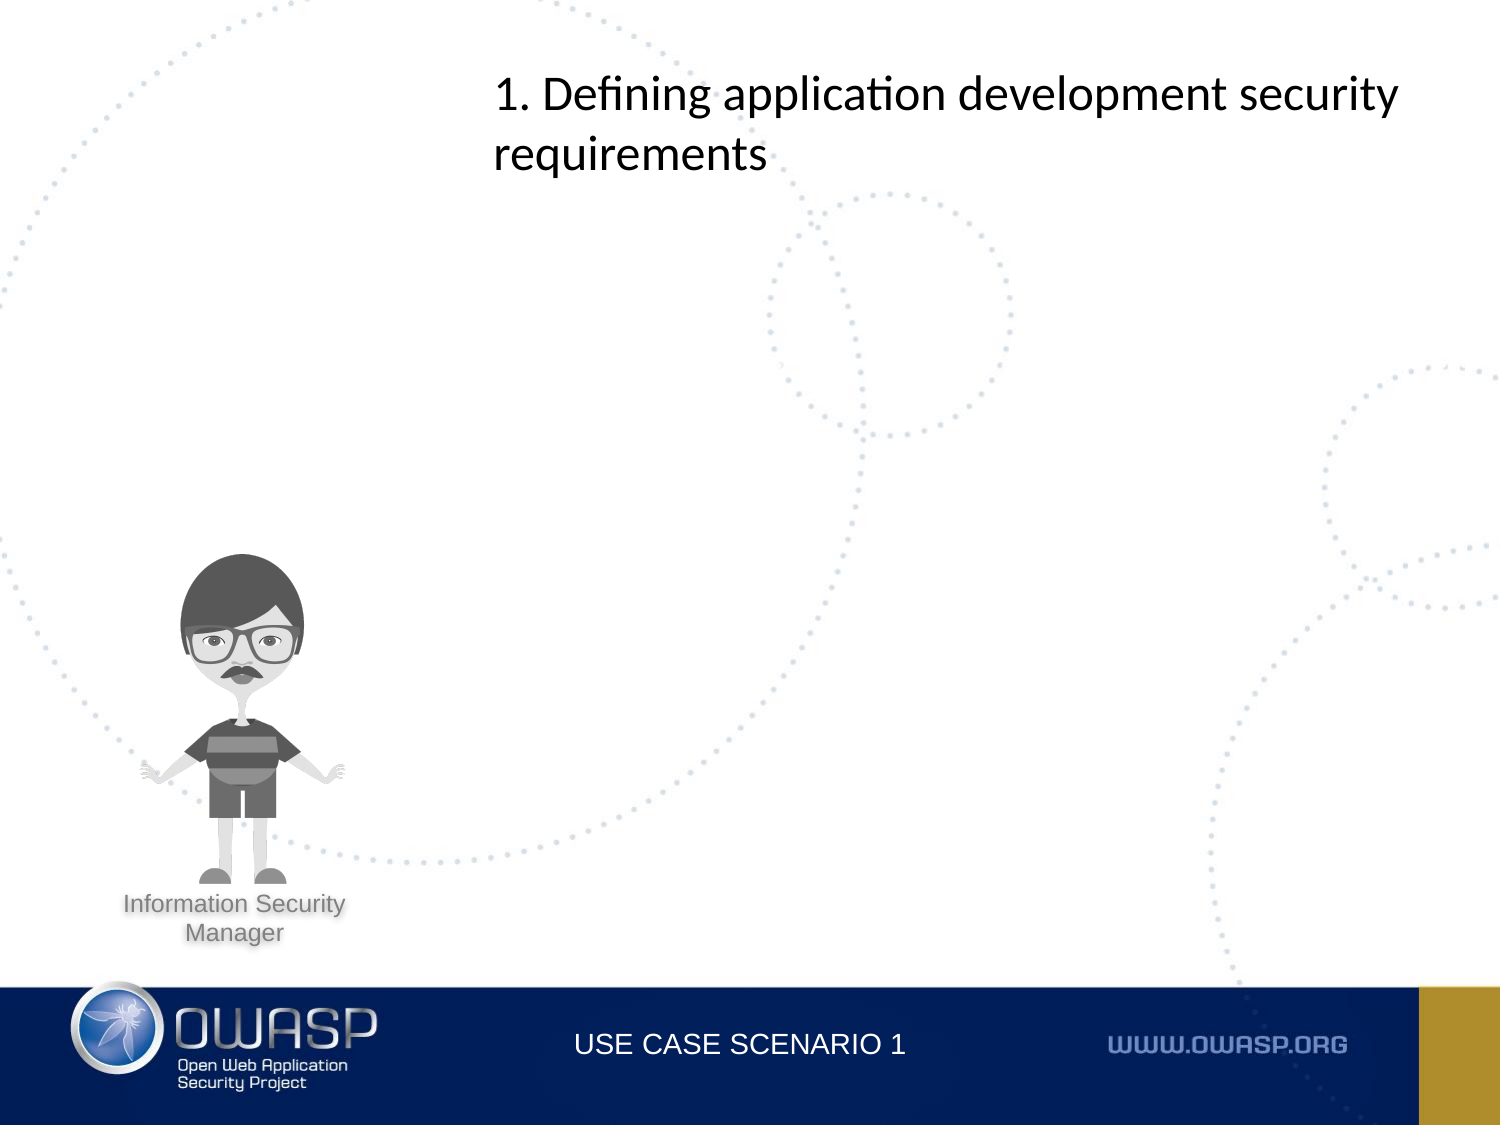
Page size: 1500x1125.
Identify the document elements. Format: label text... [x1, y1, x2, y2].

text_box Use Case Scenario 1 [383, 1018, 1097, 1103]
picture [0, 0, 1500, 1125]
list 1. Defining application development security requirements [478, 45, 1423, 940]
text_box Information Security Manager [61, 896, 408, 938]
